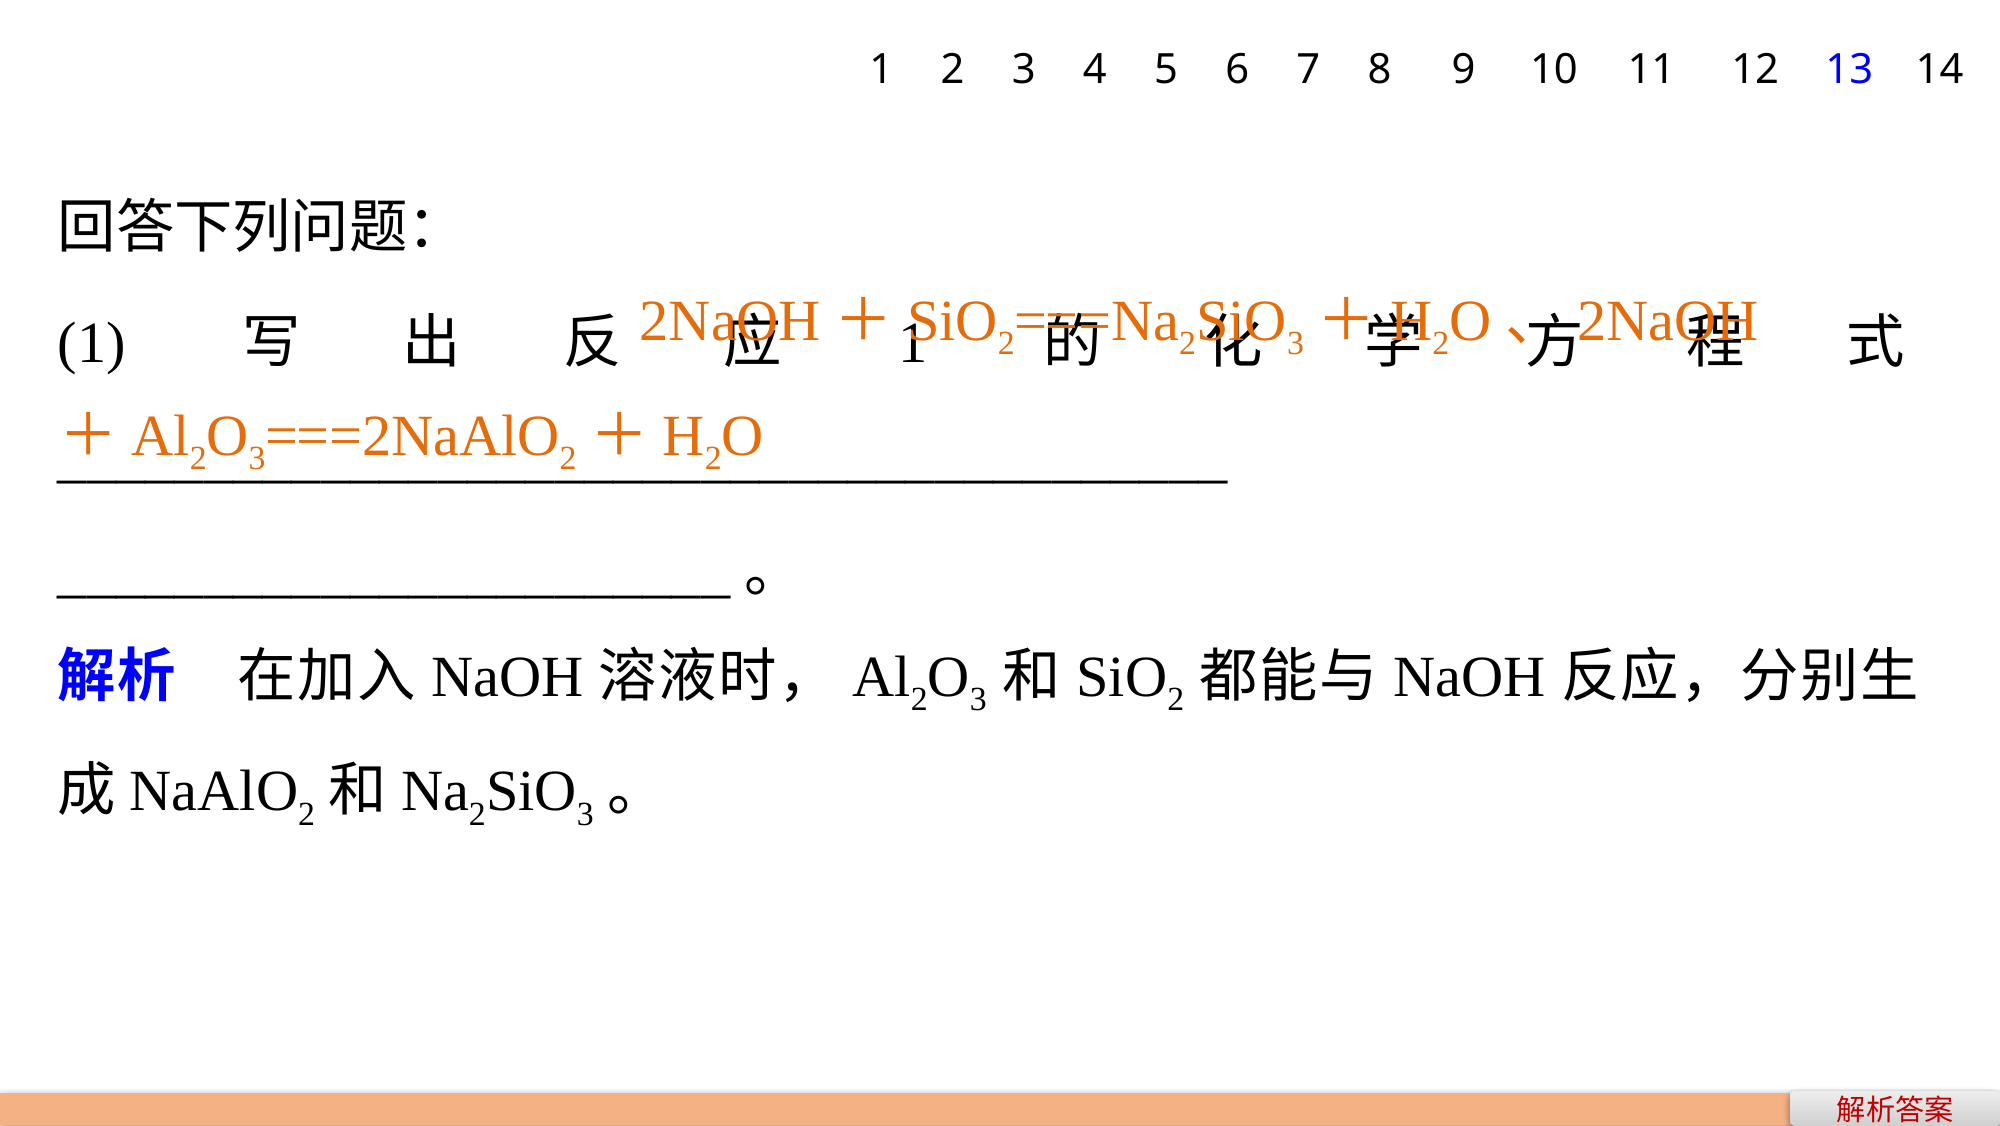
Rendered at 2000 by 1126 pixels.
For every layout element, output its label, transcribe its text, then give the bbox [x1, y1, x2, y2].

text_box 1 [854, 19, 914, 114]
text_box 3 [996, 19, 1056, 114]
text_box 14 [1905, 19, 1984, 114]
text_box 10 [1507, 19, 1599, 114]
text_box 12 [1707, 19, 1800, 114]
text_box 8 [1352, 19, 1412, 114]
text_box 5 [1139, 19, 1199, 114]
text_box 2 [925, 19, 985, 114]
text_box 9 [1423, 19, 1496, 114]
text_box 6 [1210, 19, 1270, 114]
text_box 7 [1281, 19, 1341, 114]
text_box 解析答案 [1788, 1089, 2000, 1126]
text_box 4 [1067, 19, 1127, 114]
text_box 11 [1610, 19, 1696, 114]
text_box 2NaOH＋SiO2===Na2SiO3＋H2O、2NaOH ＋Al2O3===2NaAlO2＋H2O [44, 239, 1888, 484]
text_box [0, 1092, 1787, 1126]
text_box 回答下列问题： (1)写出反应1的化学方程式________________________________________ _______________________。 解析 在加入NaOH溶液时，Al2O3和SiO2都能与NaOH反应，分别生成NaAlO2和Na2SiO3。 [43, 137, 1934, 840]
text_box 13 [1811, 19, 1894, 114]
